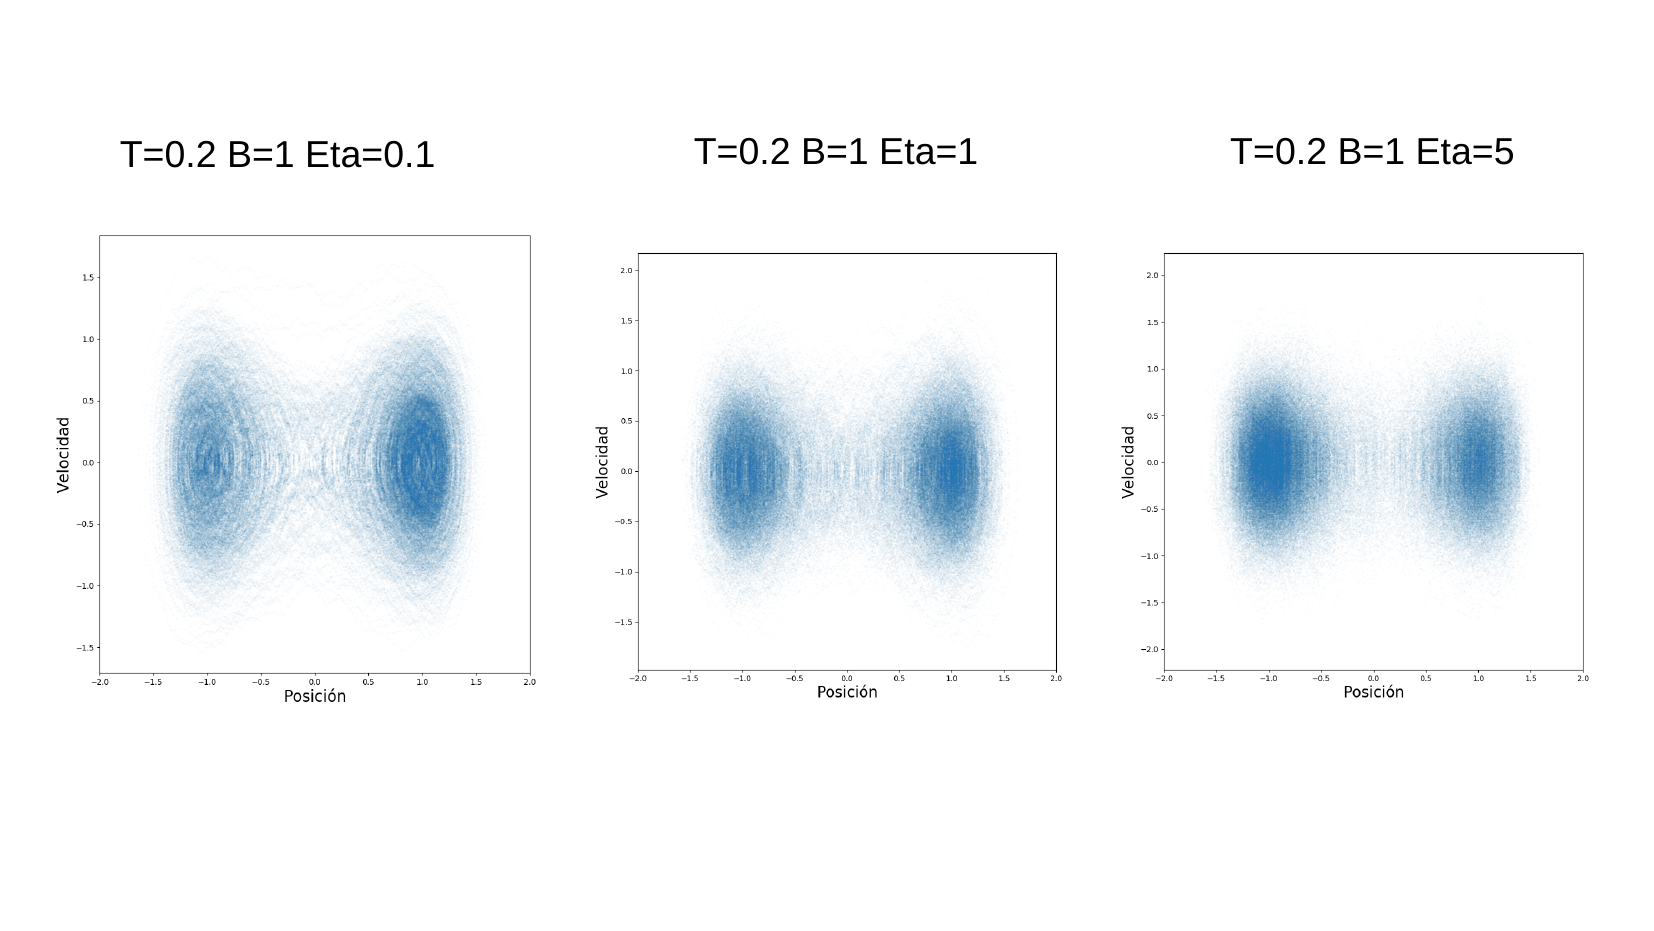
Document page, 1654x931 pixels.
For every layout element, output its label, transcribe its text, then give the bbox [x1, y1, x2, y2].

text_box T=0.2 B=1 Eta=1 [679, 119, 994, 180]
picture [29, 167, 1637, 736]
text_box T=0.2 B=1 Eta=0.1 [105, 123, 451, 165]
text_box T=0.2 B=1 Eta=5 [1215, 119, 1530, 180]
